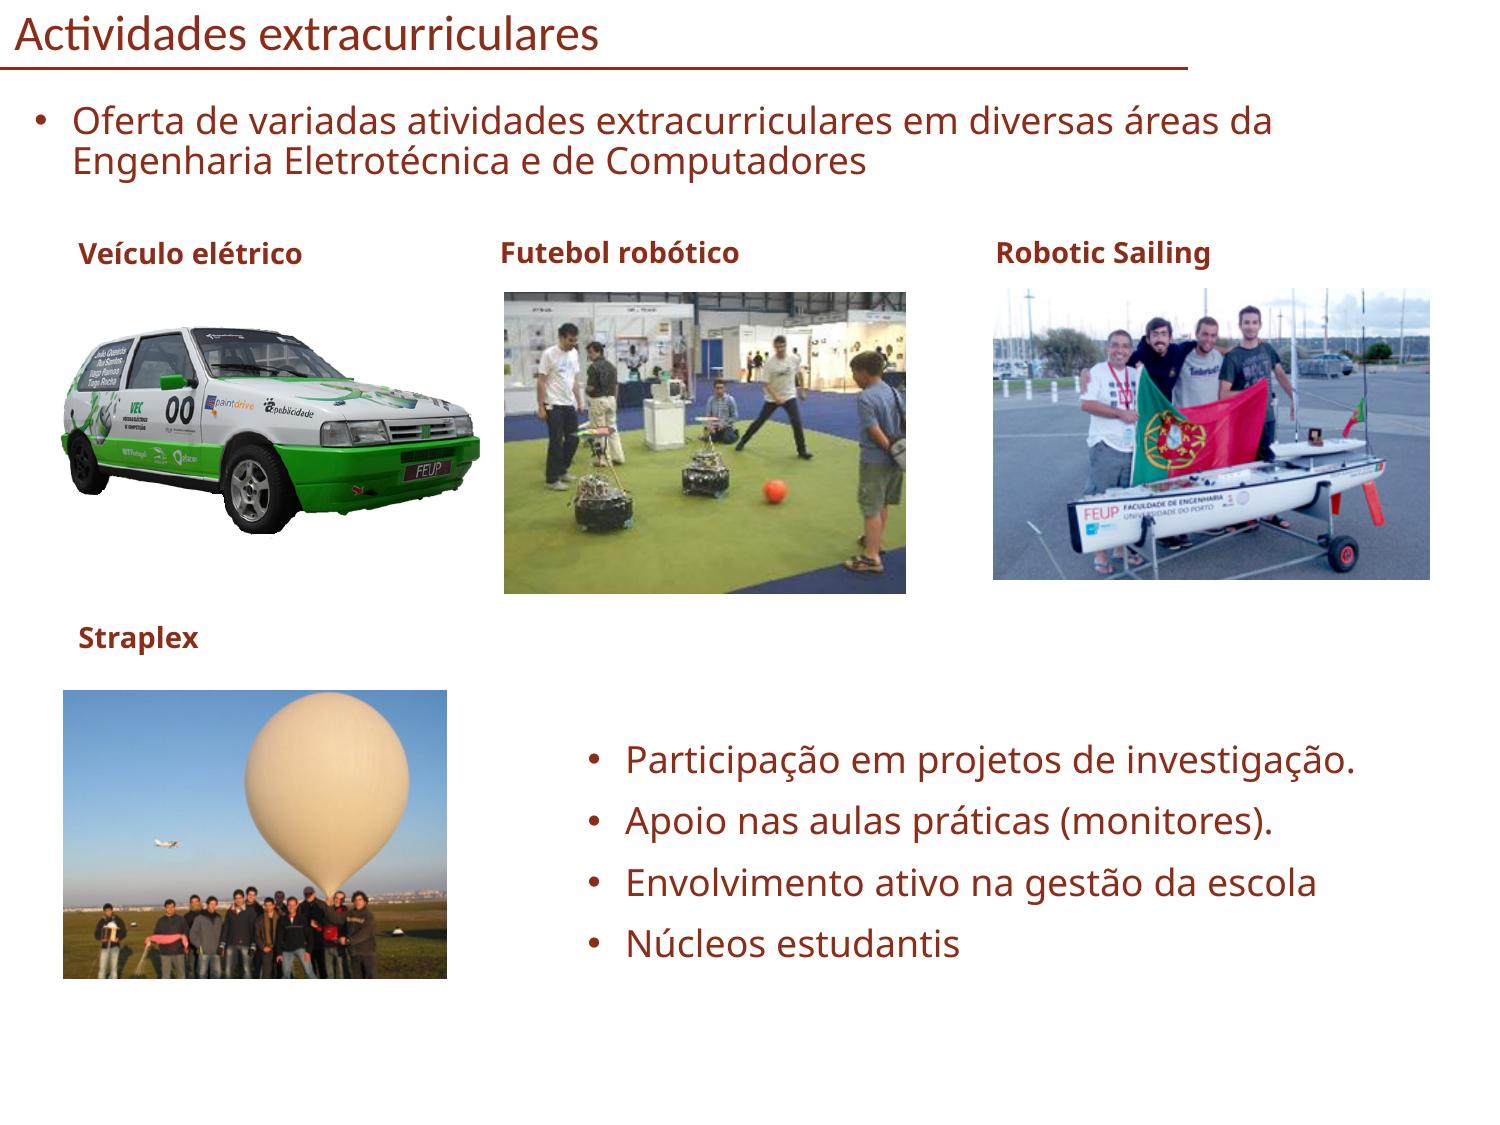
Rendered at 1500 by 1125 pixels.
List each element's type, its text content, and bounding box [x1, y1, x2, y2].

picture [993, 288, 1430, 581]
text_box Straplex [63, 612, 411, 662]
text_box Robotic Sailing [980, 227, 1328, 277]
picture [56, 321, 486, 539]
picture [504, 292, 906, 594]
text_box Veículo elétrico [63, 228, 411, 279]
text_box Futebol robótico [485, 227, 832, 277]
picture [63, 690, 447, 979]
list Oferta de variadas atividades extracurriculares em diversas áreas da Engenharia Eletrotécnica e de Computadores [19, 94, 1477, 248]
text_box Participação em projetos de investigação. Apoio nas aulas práticas (monitores). Envolvimento ativo na gestão da escola Núcleos estudantis [572, 733, 1477, 1004]
title Actividades extracurriculares [0, 0, 1500, 69]
